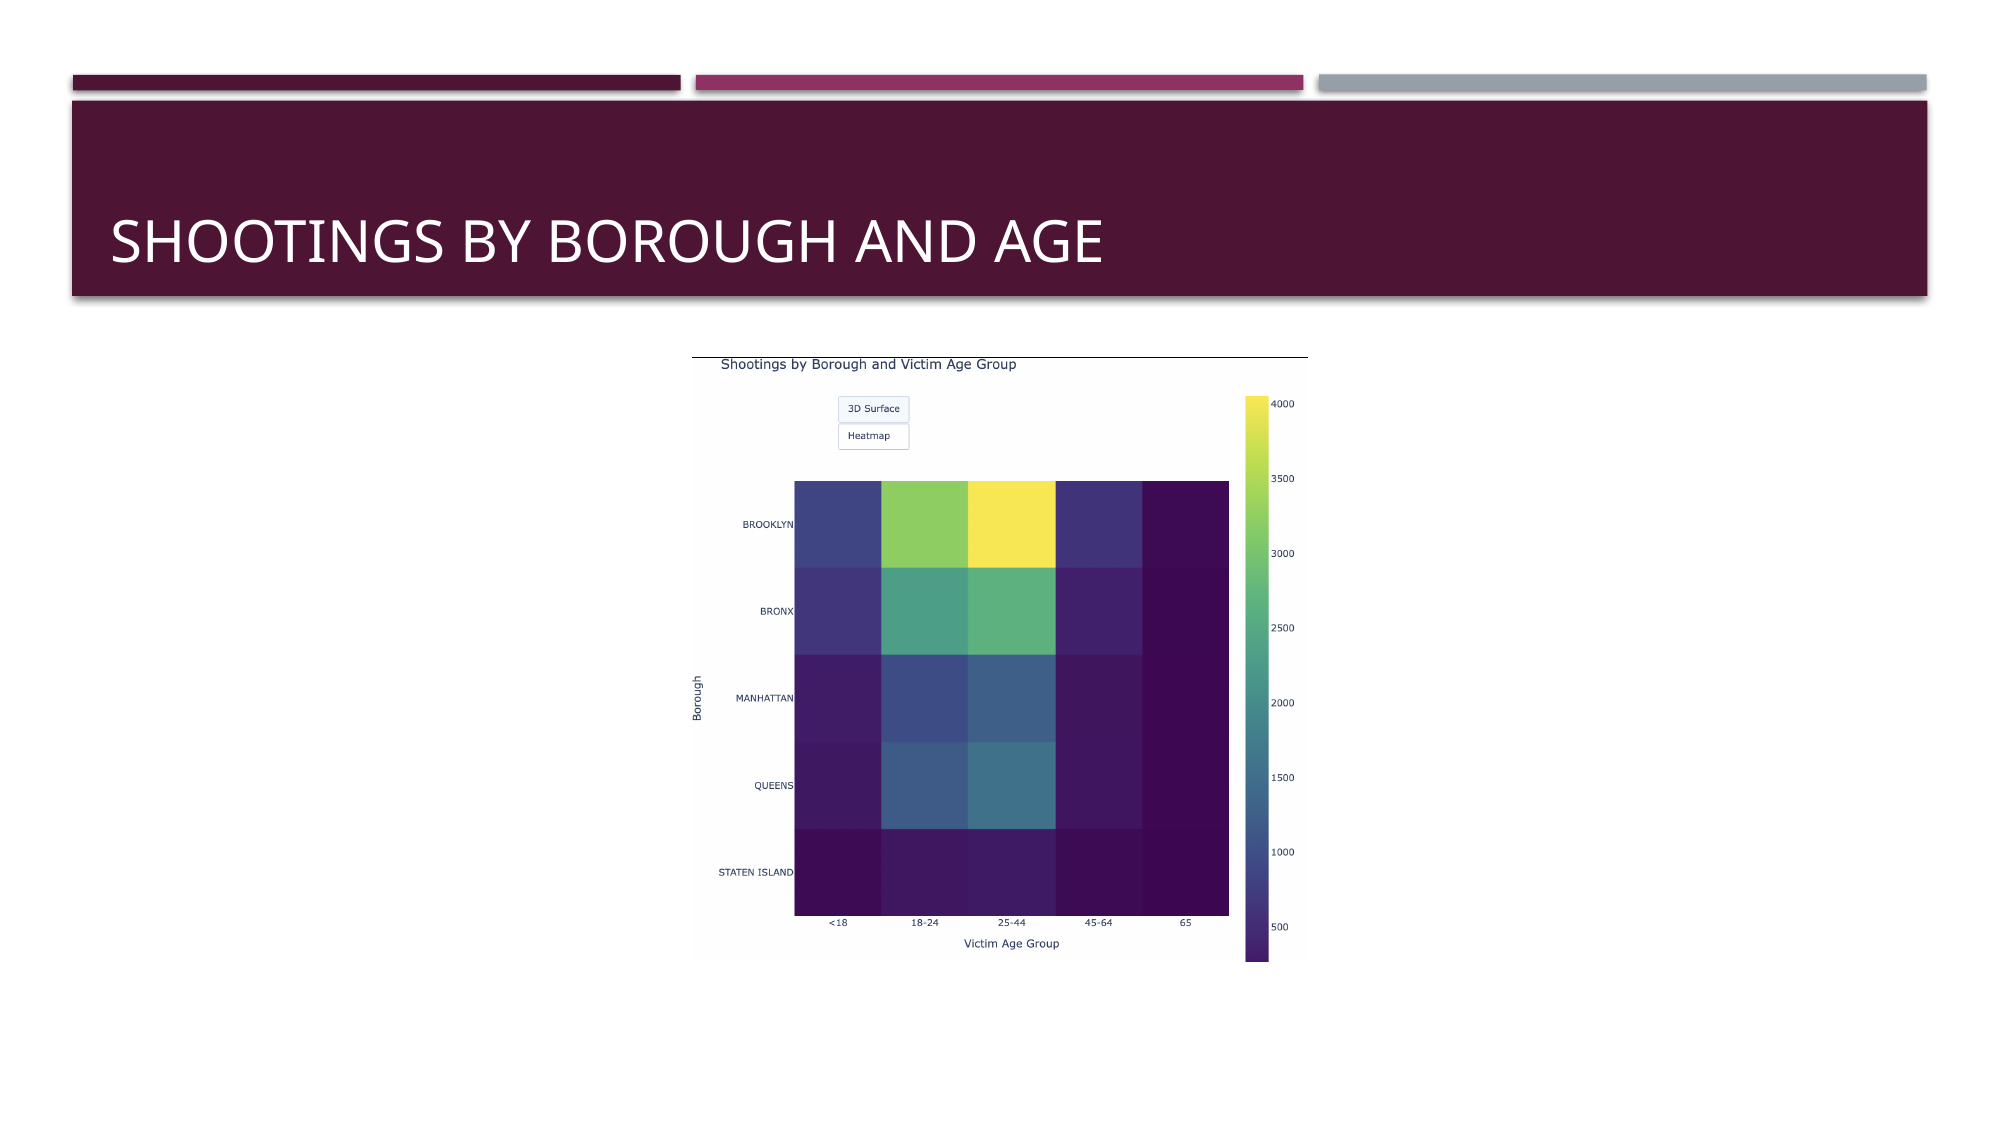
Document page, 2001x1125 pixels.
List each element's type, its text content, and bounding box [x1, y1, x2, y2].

title Shootings by borough and age [95, 115, 1905, 282]
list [691, 357, 1308, 962]
